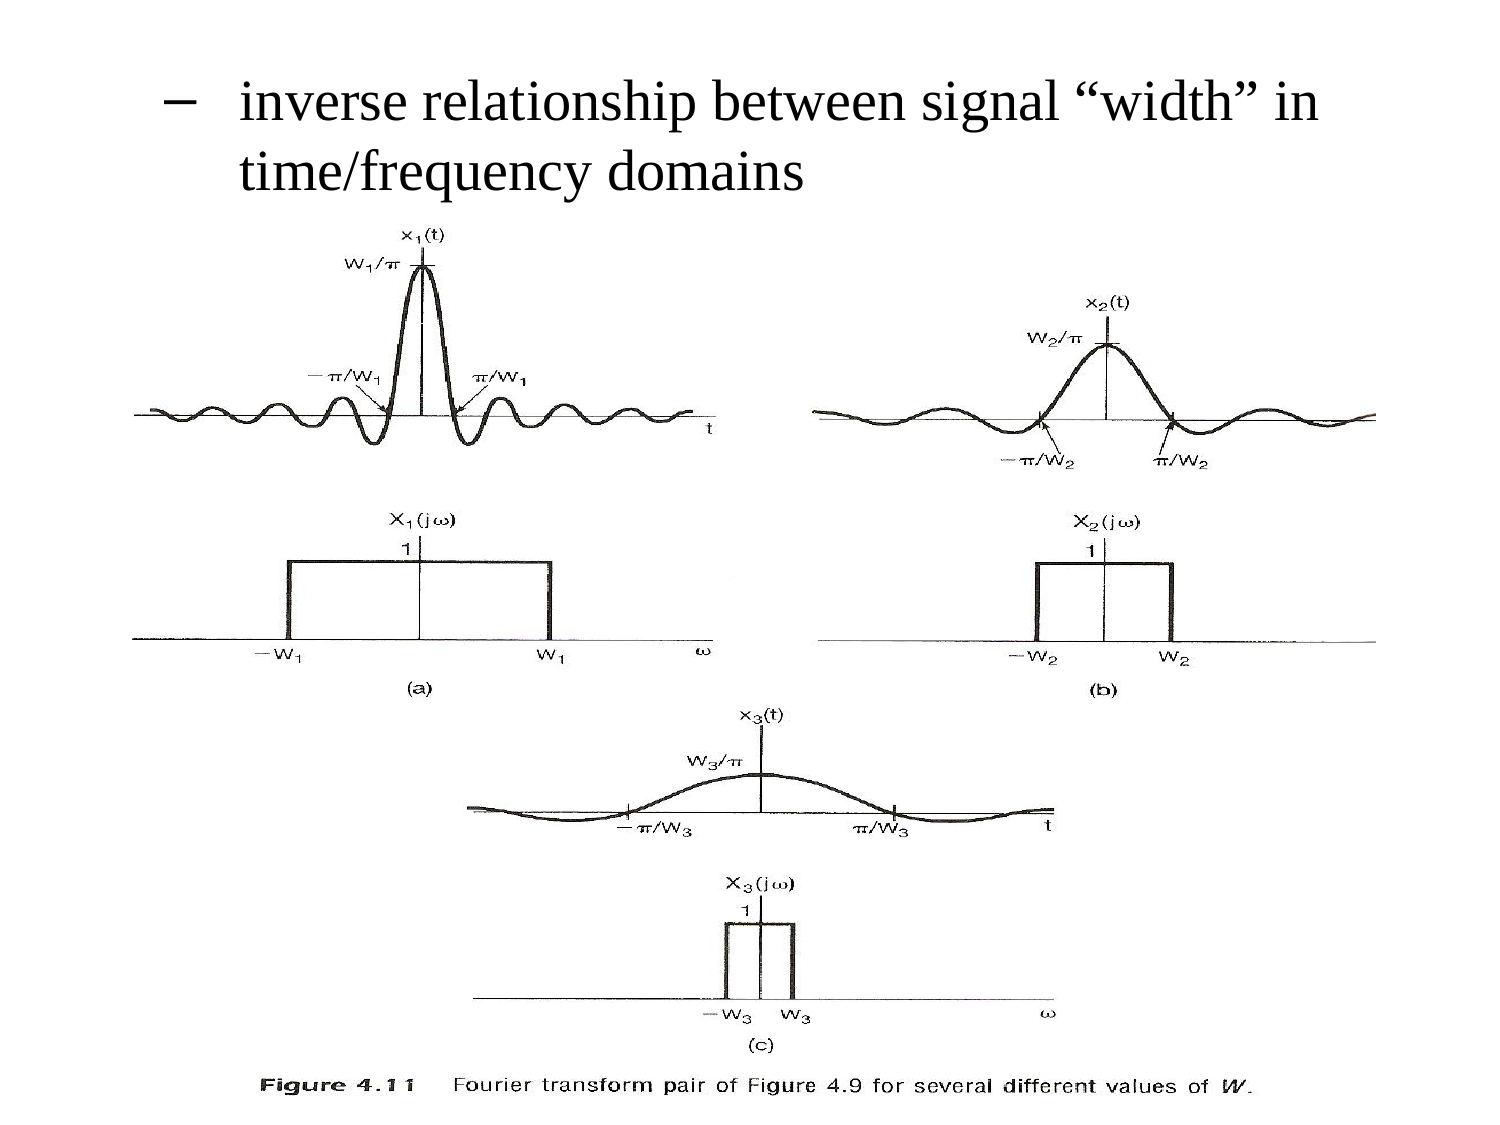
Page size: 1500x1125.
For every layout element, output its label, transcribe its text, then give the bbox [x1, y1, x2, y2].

picture [123, 218, 1377, 1107]
text_box inverse relationship between signal “width” in time/frequency domains [0, 54, 1500, 210]
